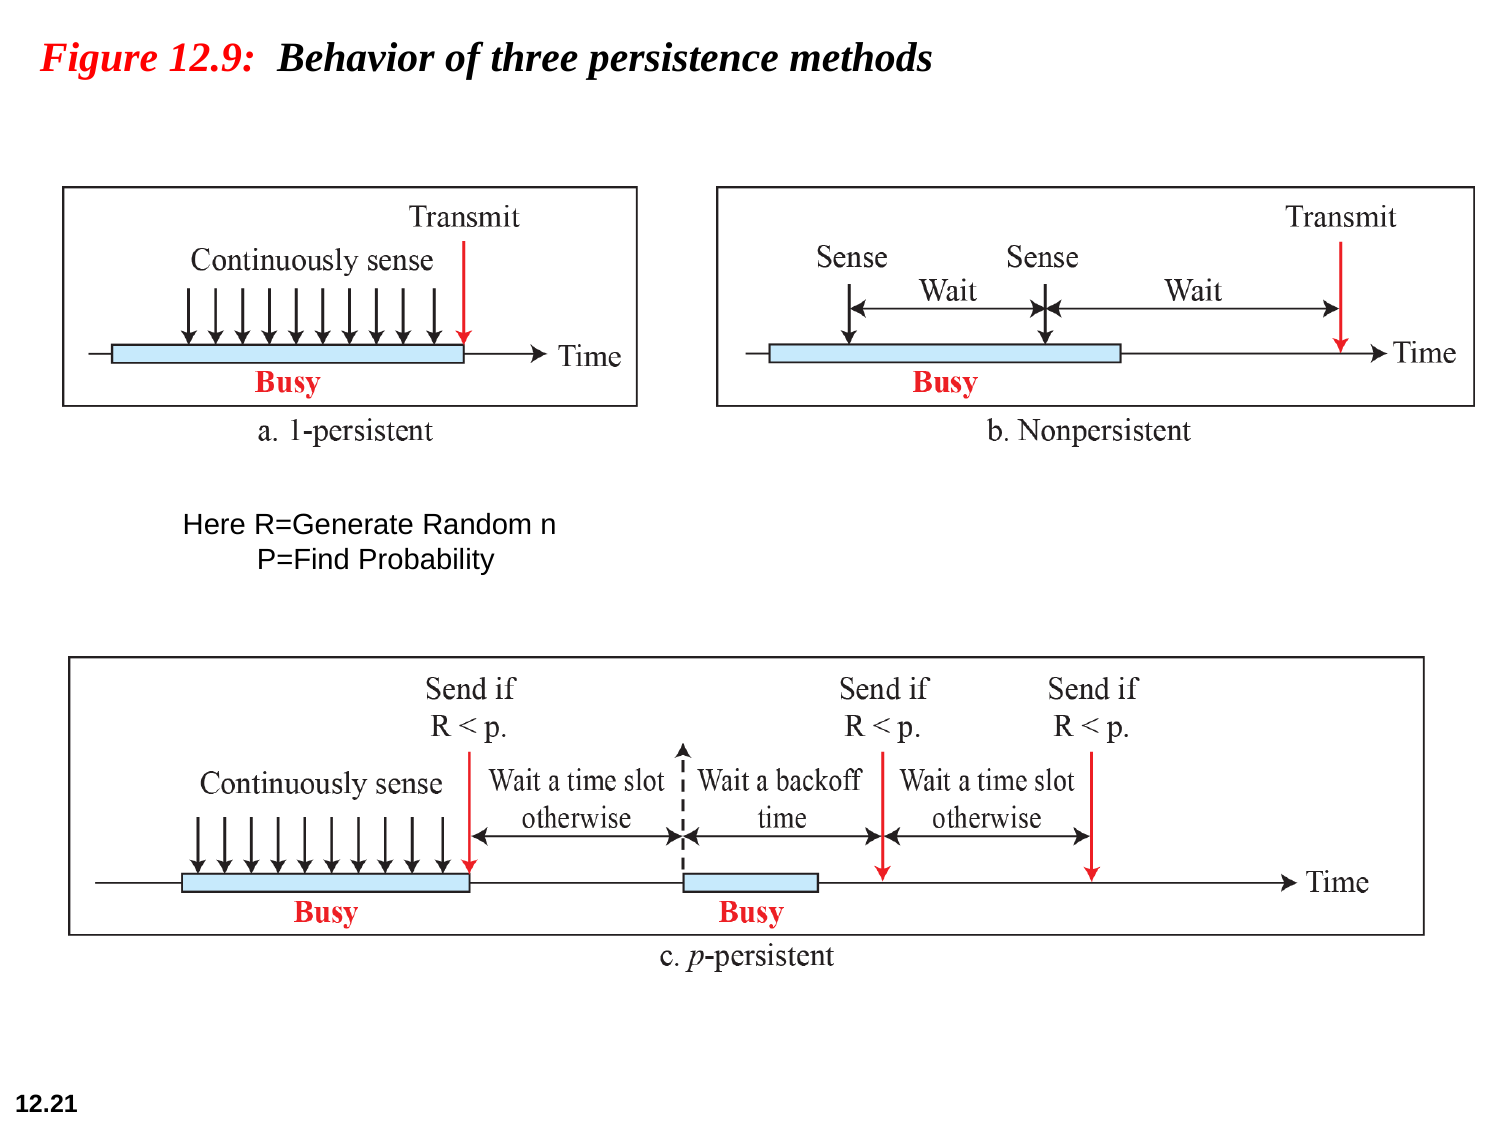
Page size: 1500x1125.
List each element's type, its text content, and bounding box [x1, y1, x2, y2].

text_box 12.21 [0, 1049, 313, 1125]
text_box Figure 12.9: Behavior of three persistence methods [24, 22, 1363, 87]
picture [68, 656, 1426, 976]
picture [62, 186, 638, 451]
picture [715, 186, 1476, 451]
text_box Here R=Generate Random n P=Find Probability [167, 498, 573, 583]
